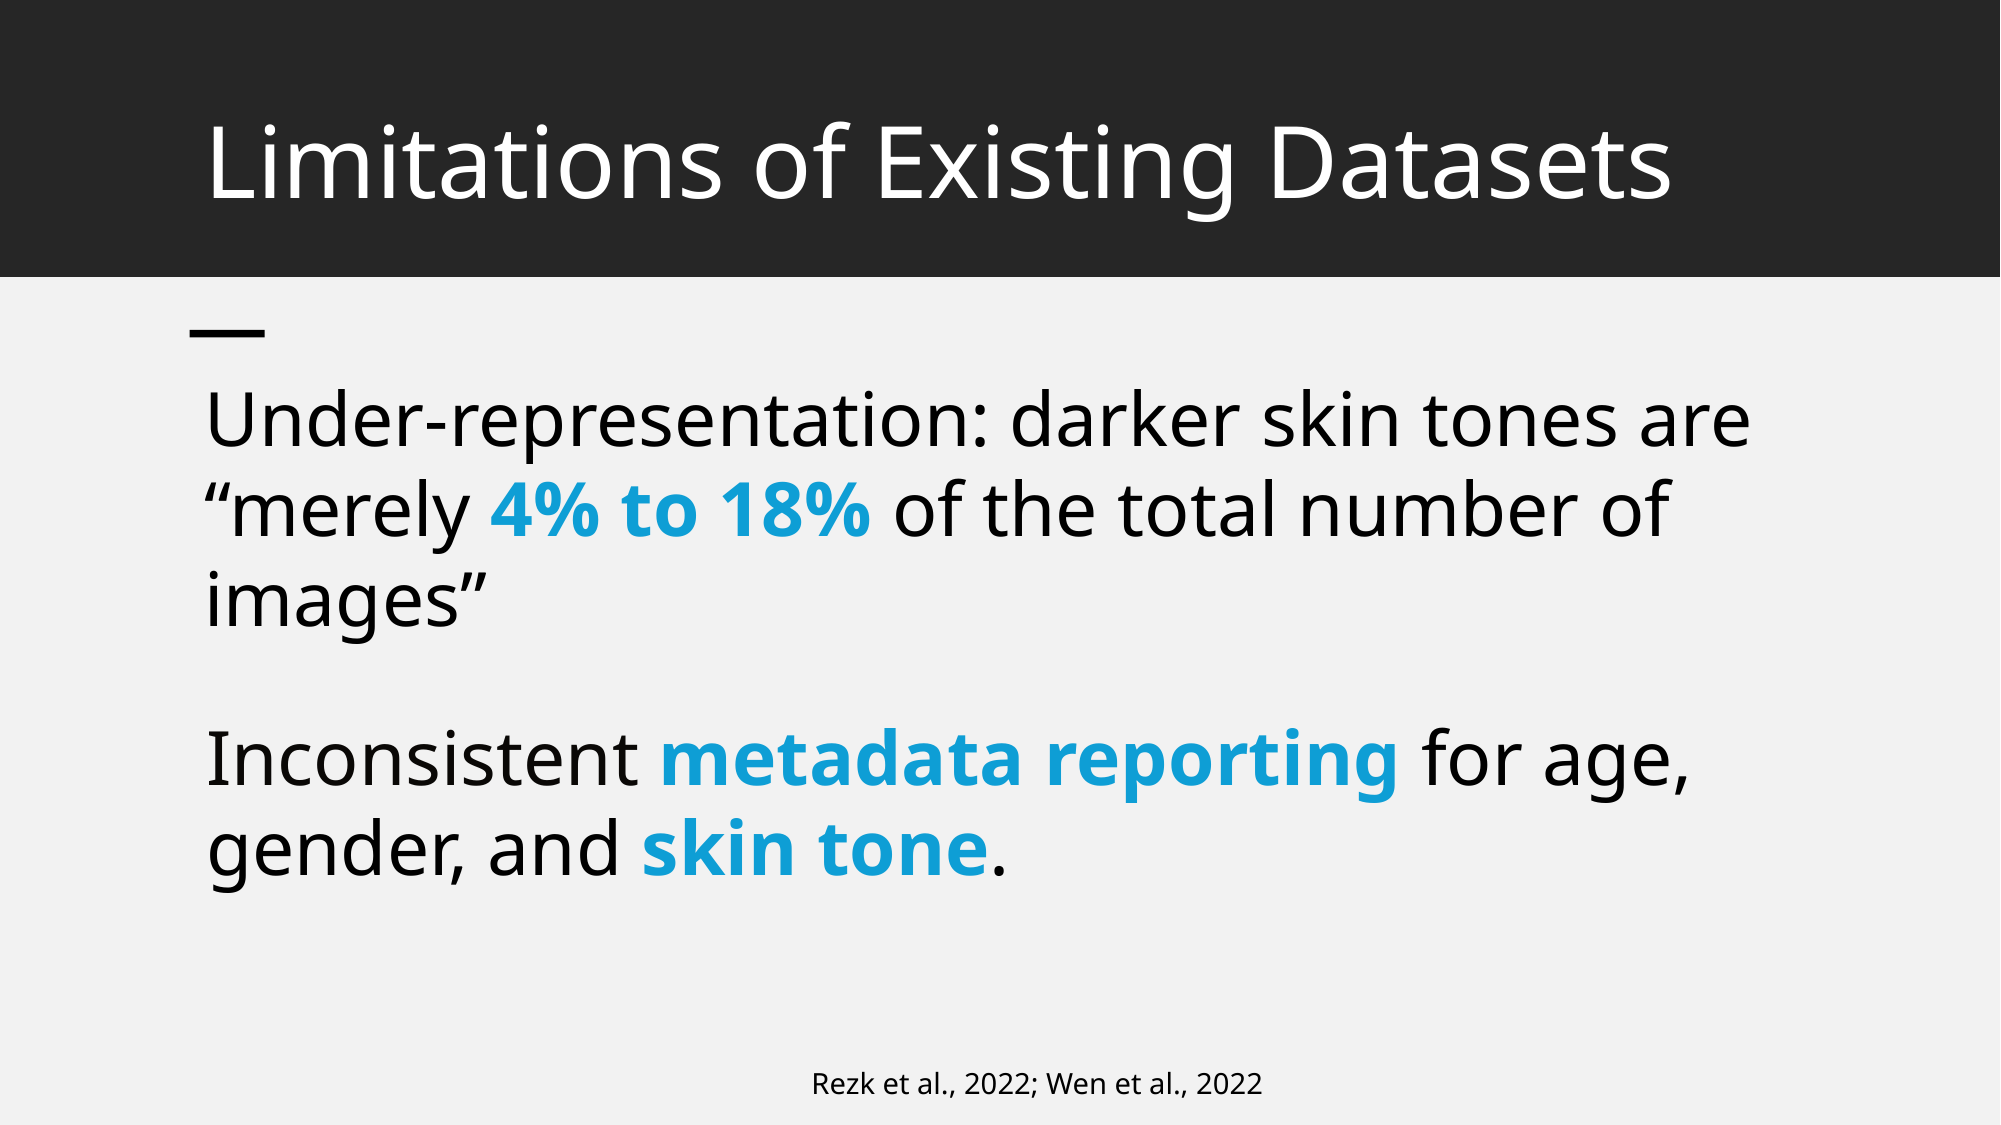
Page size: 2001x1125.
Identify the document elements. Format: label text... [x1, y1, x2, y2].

list Under-representation: darker skin tones are “merely 4% to 18% of the total number of images” [189, 363, 1811, 1014]
text_box [0, 0, 2000, 275]
text_box [188, 328, 266, 339]
text_box [0, 275, 2000, 1125]
title Limitations of Existing Datasets [189, 104, 1812, 253]
text_box Inconsistent metadata reporting for age, gender, and skin tone. [191, 642, 1812, 1125]
